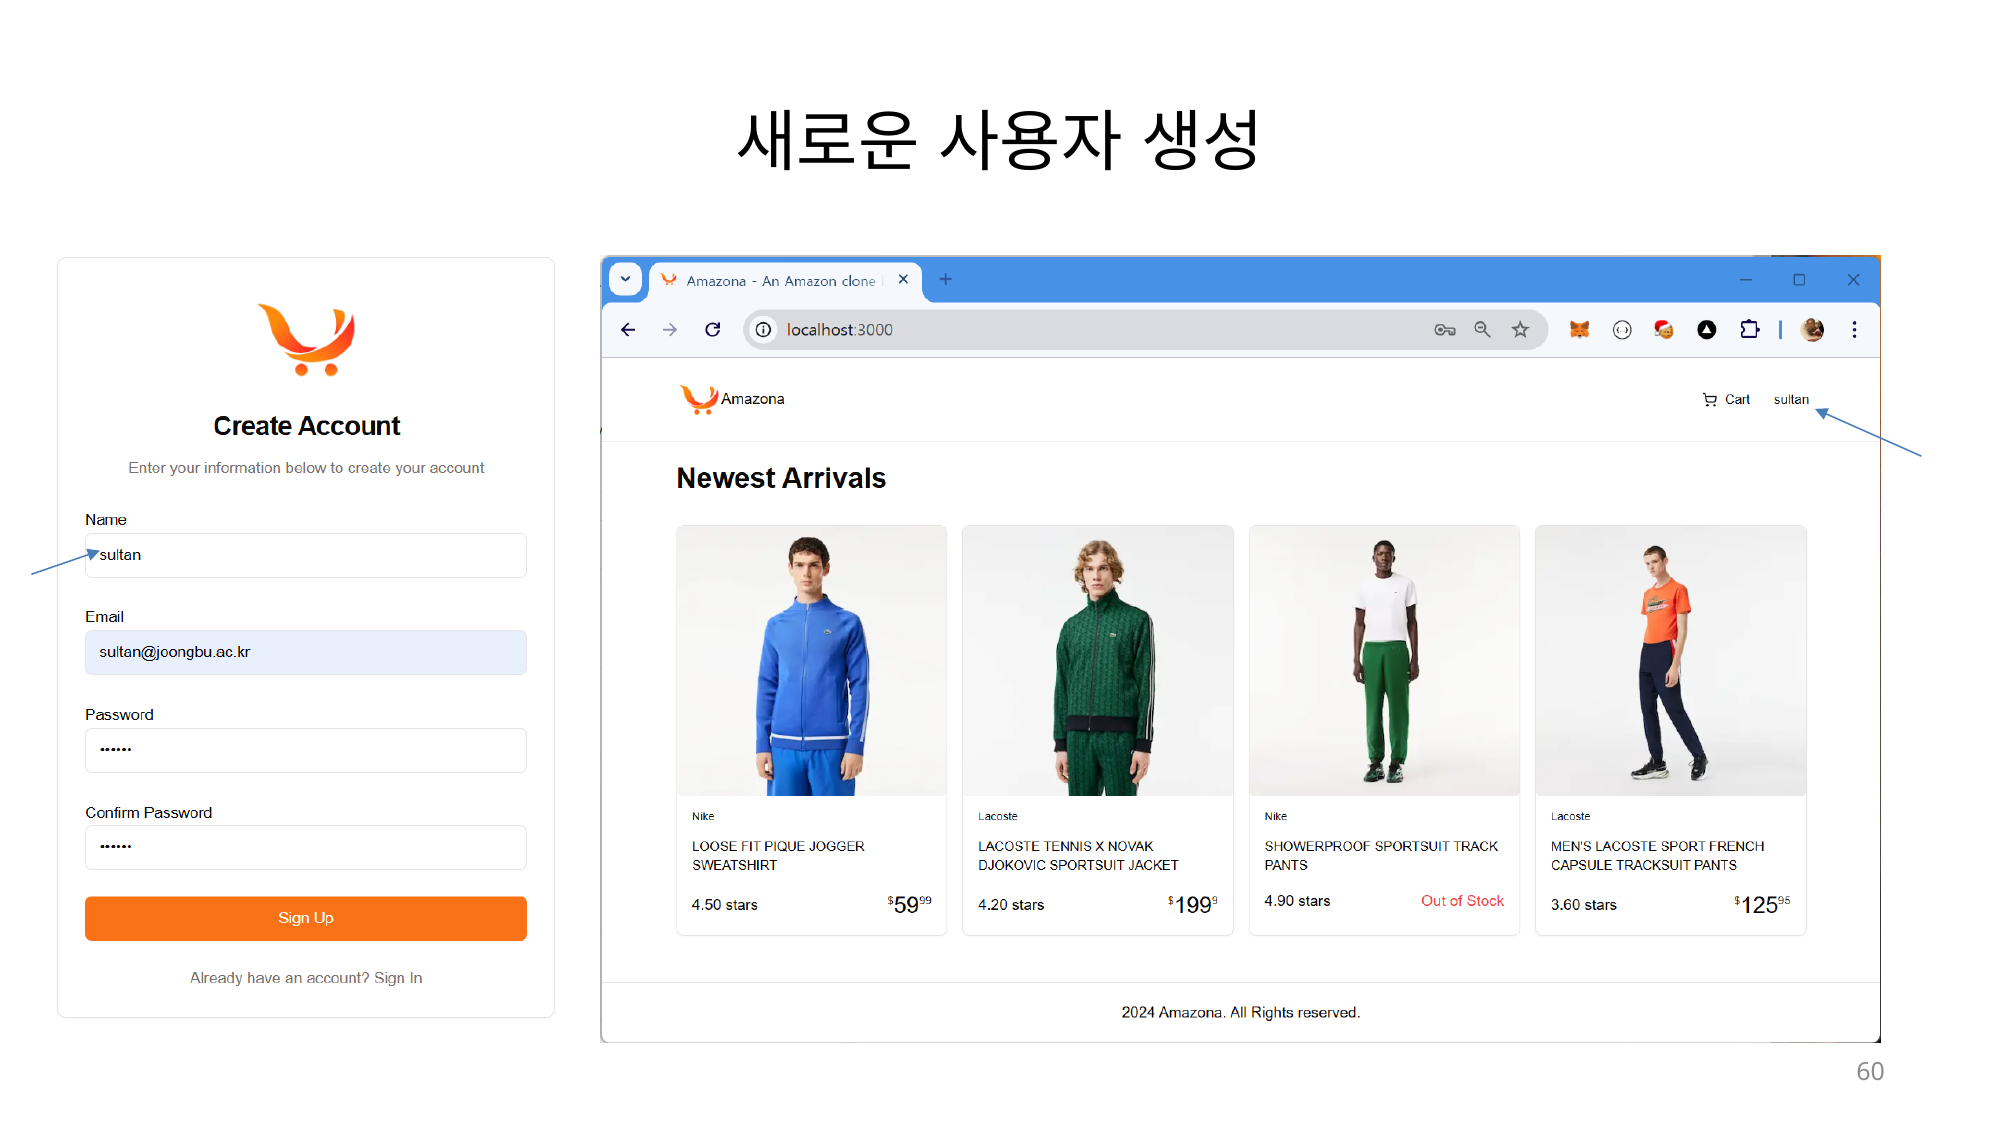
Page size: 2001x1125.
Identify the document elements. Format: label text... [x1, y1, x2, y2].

title 새로운 사용자 생성 [99, 45, 1900, 233]
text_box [1814, 408, 1922, 457]
picture [600, 255, 1881, 1043]
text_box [31, 550, 101, 575]
slide_number 60 [1433, 1042, 1900, 1103]
picture [31, 236, 573, 1031]
